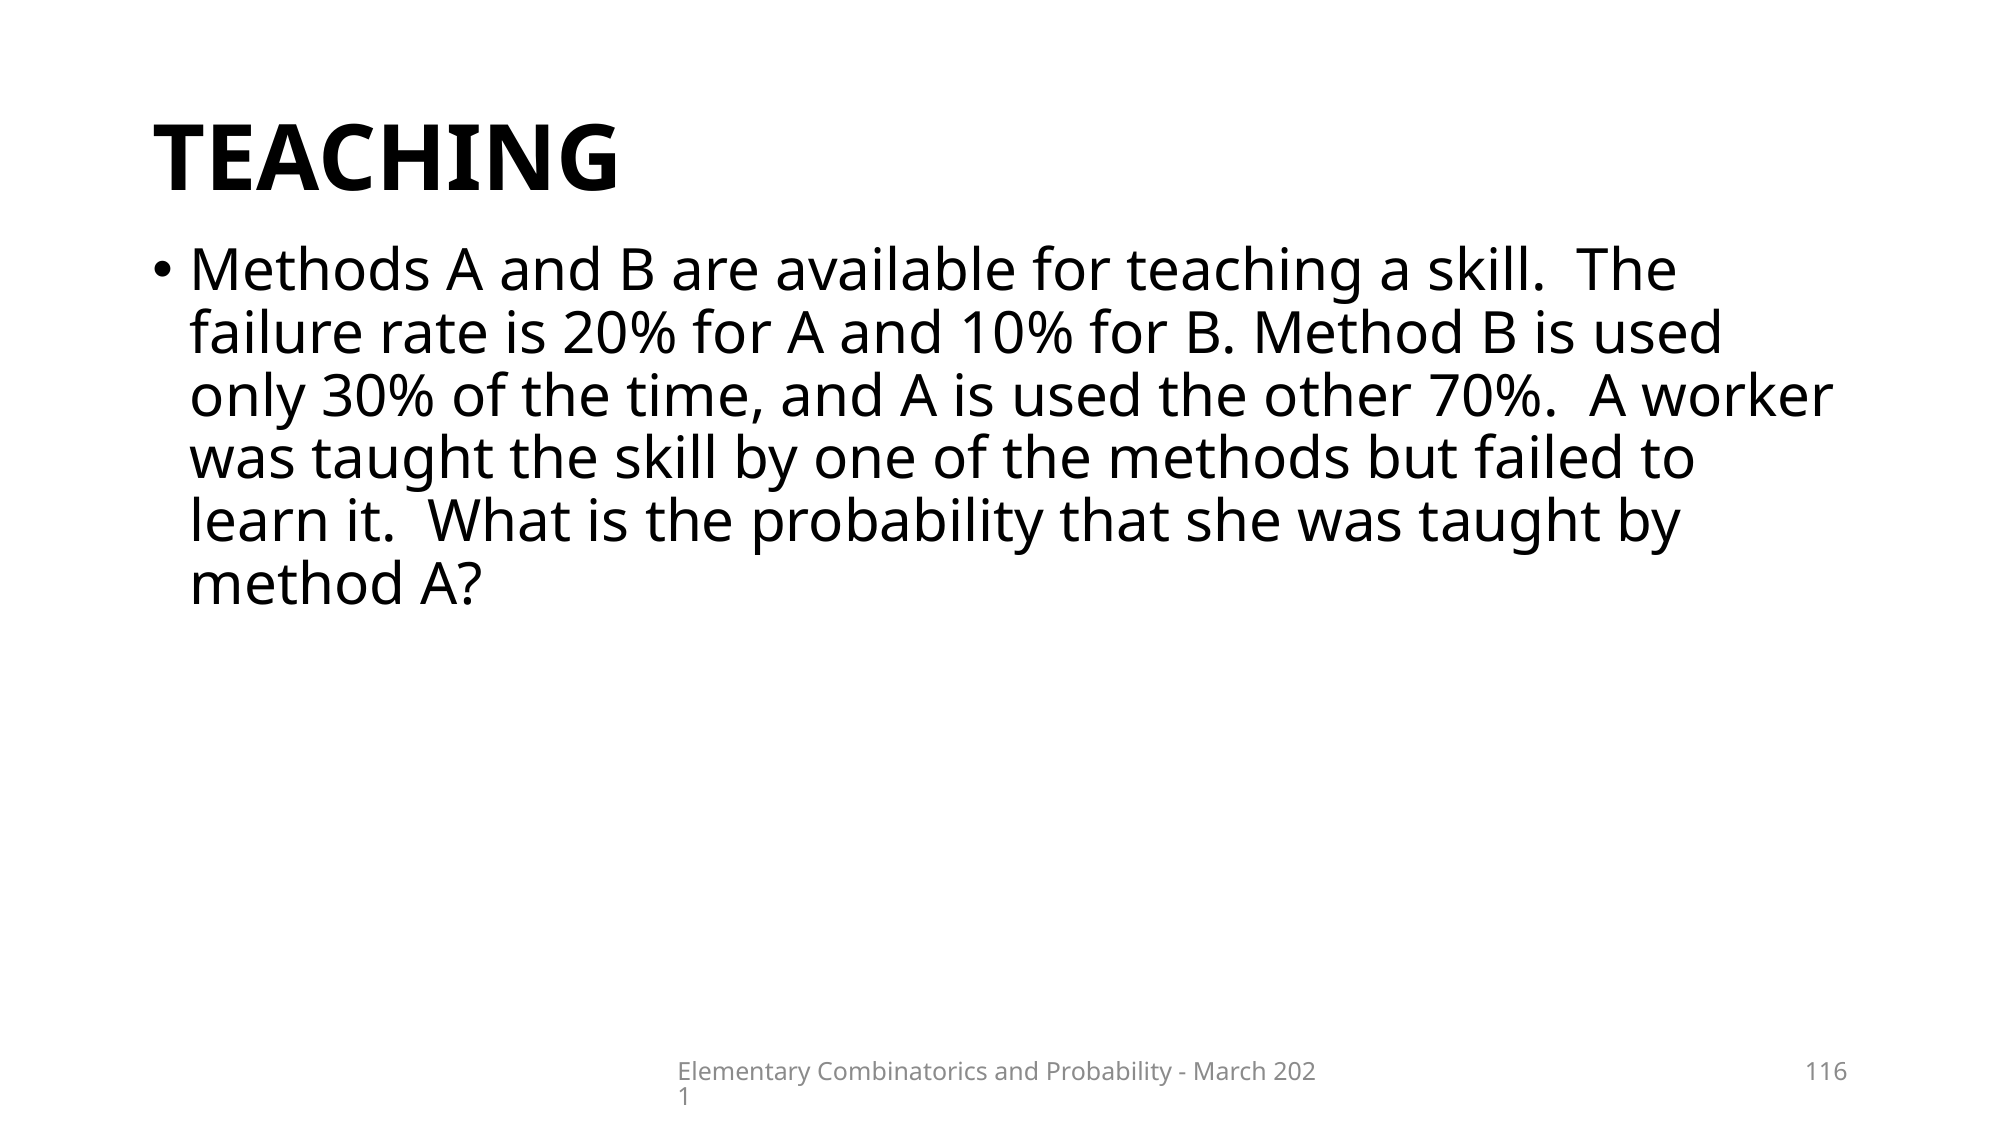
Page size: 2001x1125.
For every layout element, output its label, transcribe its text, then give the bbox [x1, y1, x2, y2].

footer Elementary Combinatorics and Probability - March 2021 [662, 1042, 1338, 1103]
slide_number 116 [1412, 1042, 1863, 1103]
title teaching [137, 52, 1863, 270]
